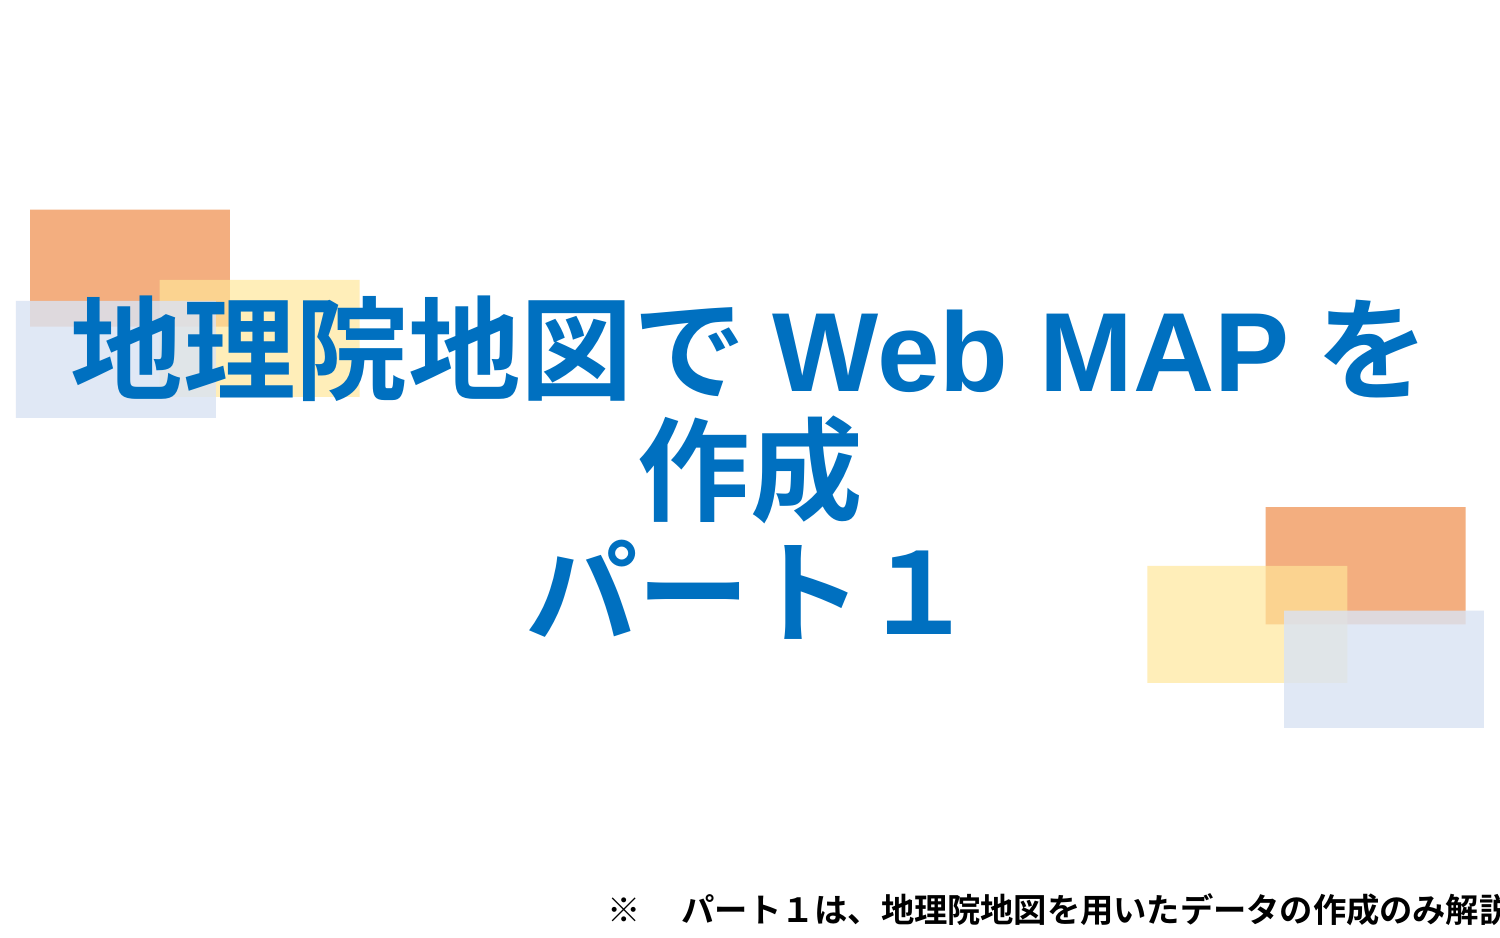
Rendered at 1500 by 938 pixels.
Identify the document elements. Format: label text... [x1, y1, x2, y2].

text_box ※ パート１は、地理院地図を用いたデータの作成のみ解説 [592, 881, 1500, 937]
text_box 地理院地図でWeb MAPを作成 パート１ [0, 392, 1500, 667]
